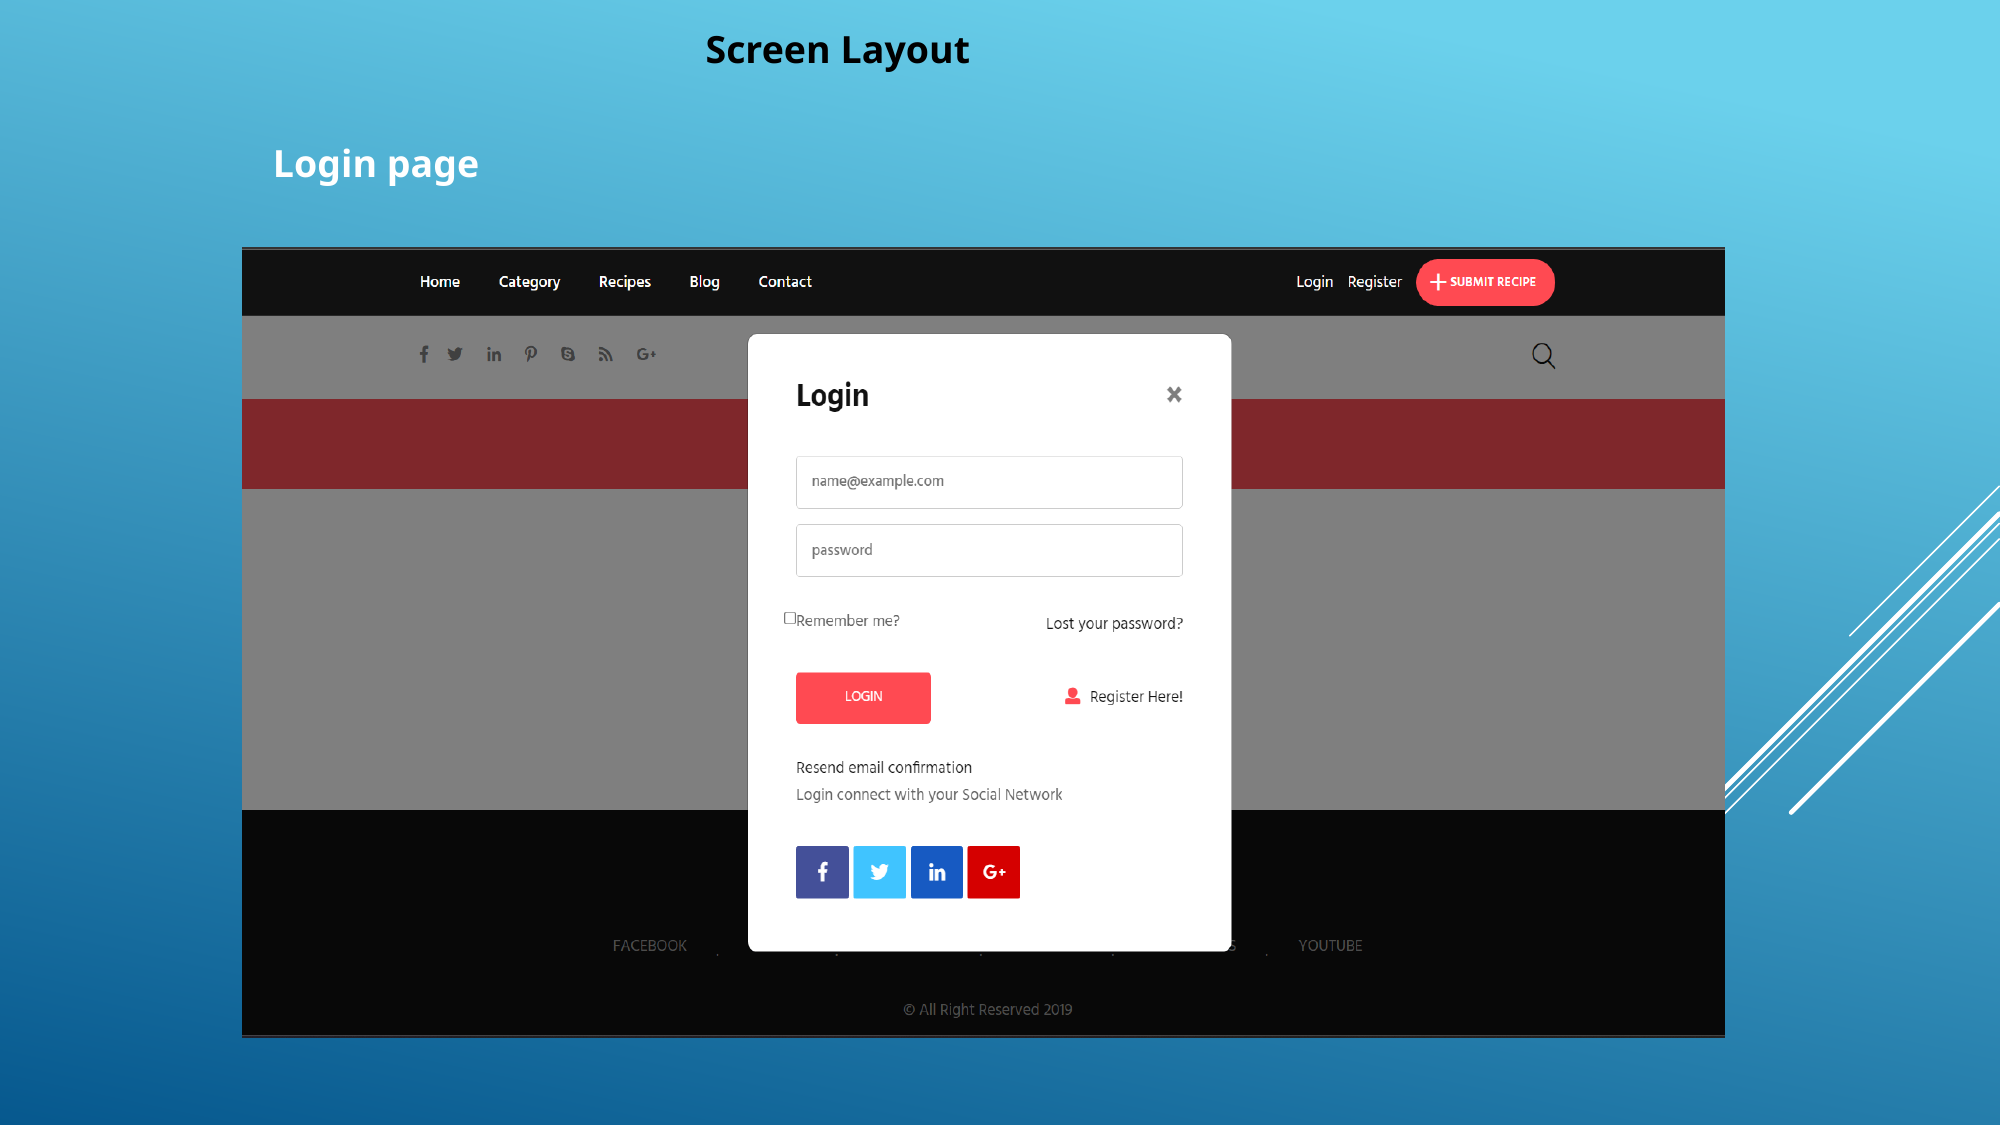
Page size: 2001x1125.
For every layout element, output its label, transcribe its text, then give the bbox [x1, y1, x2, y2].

text_box Screen Layout [690, 18, 1109, 169]
picture [242, 247, 1726, 1038]
text_box Login page [258, 133, 676, 247]
